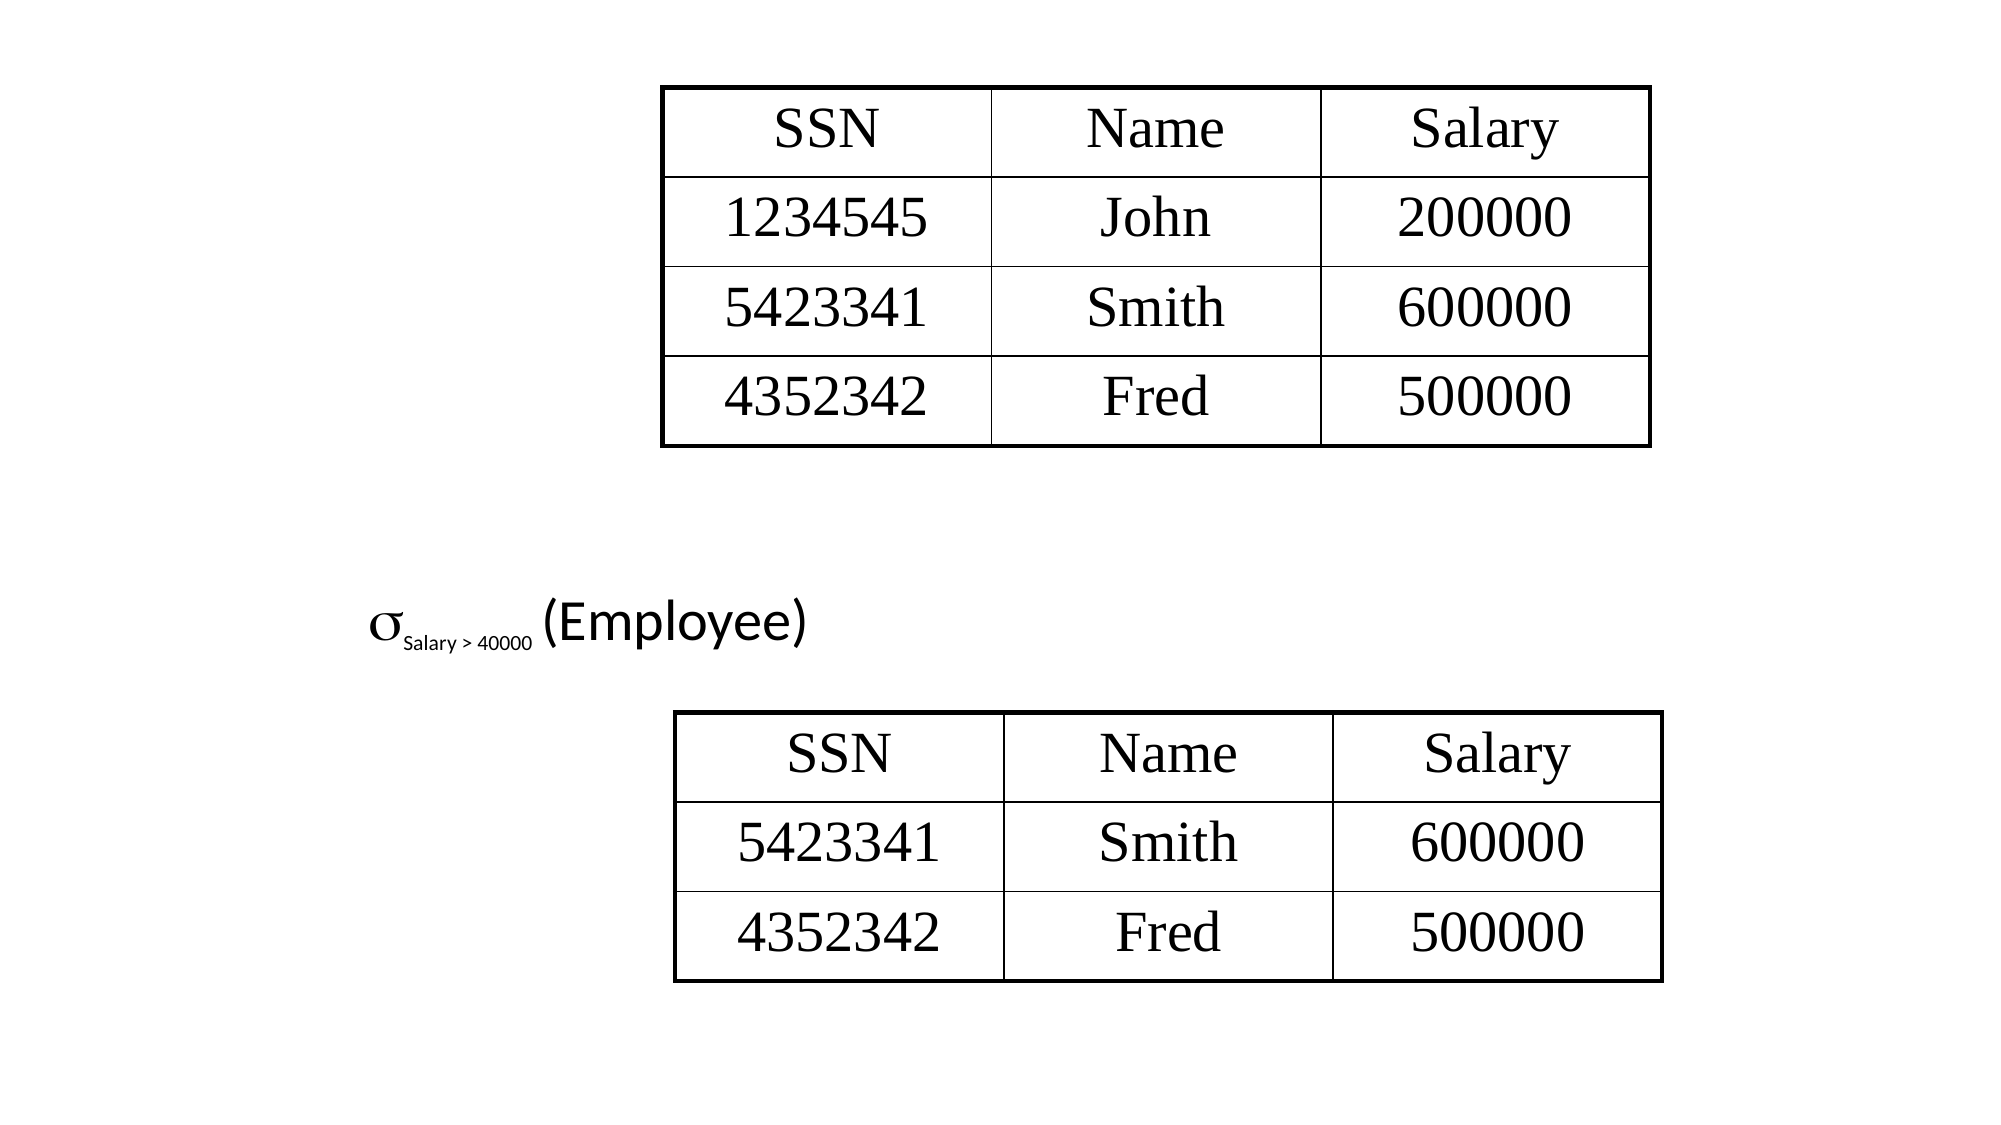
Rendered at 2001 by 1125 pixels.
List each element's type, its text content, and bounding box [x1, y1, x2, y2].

table_cell 5423341 [677, 803, 1003, 891]
table_cell 500000 [1322, 357, 1648, 444]
table_header Salary [1334, 715, 1660, 801]
table_header Name [1005, 715, 1332, 801]
table_cell 600000 [1322, 267, 1648, 355]
table_cell Fred [1005, 892, 1332, 979]
table_cell Smith [1005, 803, 1332, 891]
table_cell 4352342 [665, 357, 991, 444]
table_cell 5423341 [665, 267, 991, 355]
table_cell Smith [992, 267, 1320, 355]
text_box sSalary > 40000 (Employee) [353, 575, 825, 662]
table_cell 200000 [1322, 178, 1648, 266]
table_cell 600000 [1334, 803, 1660, 891]
table_header Salary [1322, 90, 1648, 176]
table_cell John [992, 178, 1320, 266]
table_header SSN [677, 715, 1003, 801]
table_cell 1234545 [665, 178, 991, 266]
table_cell 500000 [1334, 892, 1660, 979]
table_cell Fred [992, 357, 1320, 444]
table_header Name [992, 90, 1320, 176]
table_header SSN [665, 90, 991, 176]
table_cell 4352342 [677, 892, 1003, 979]
